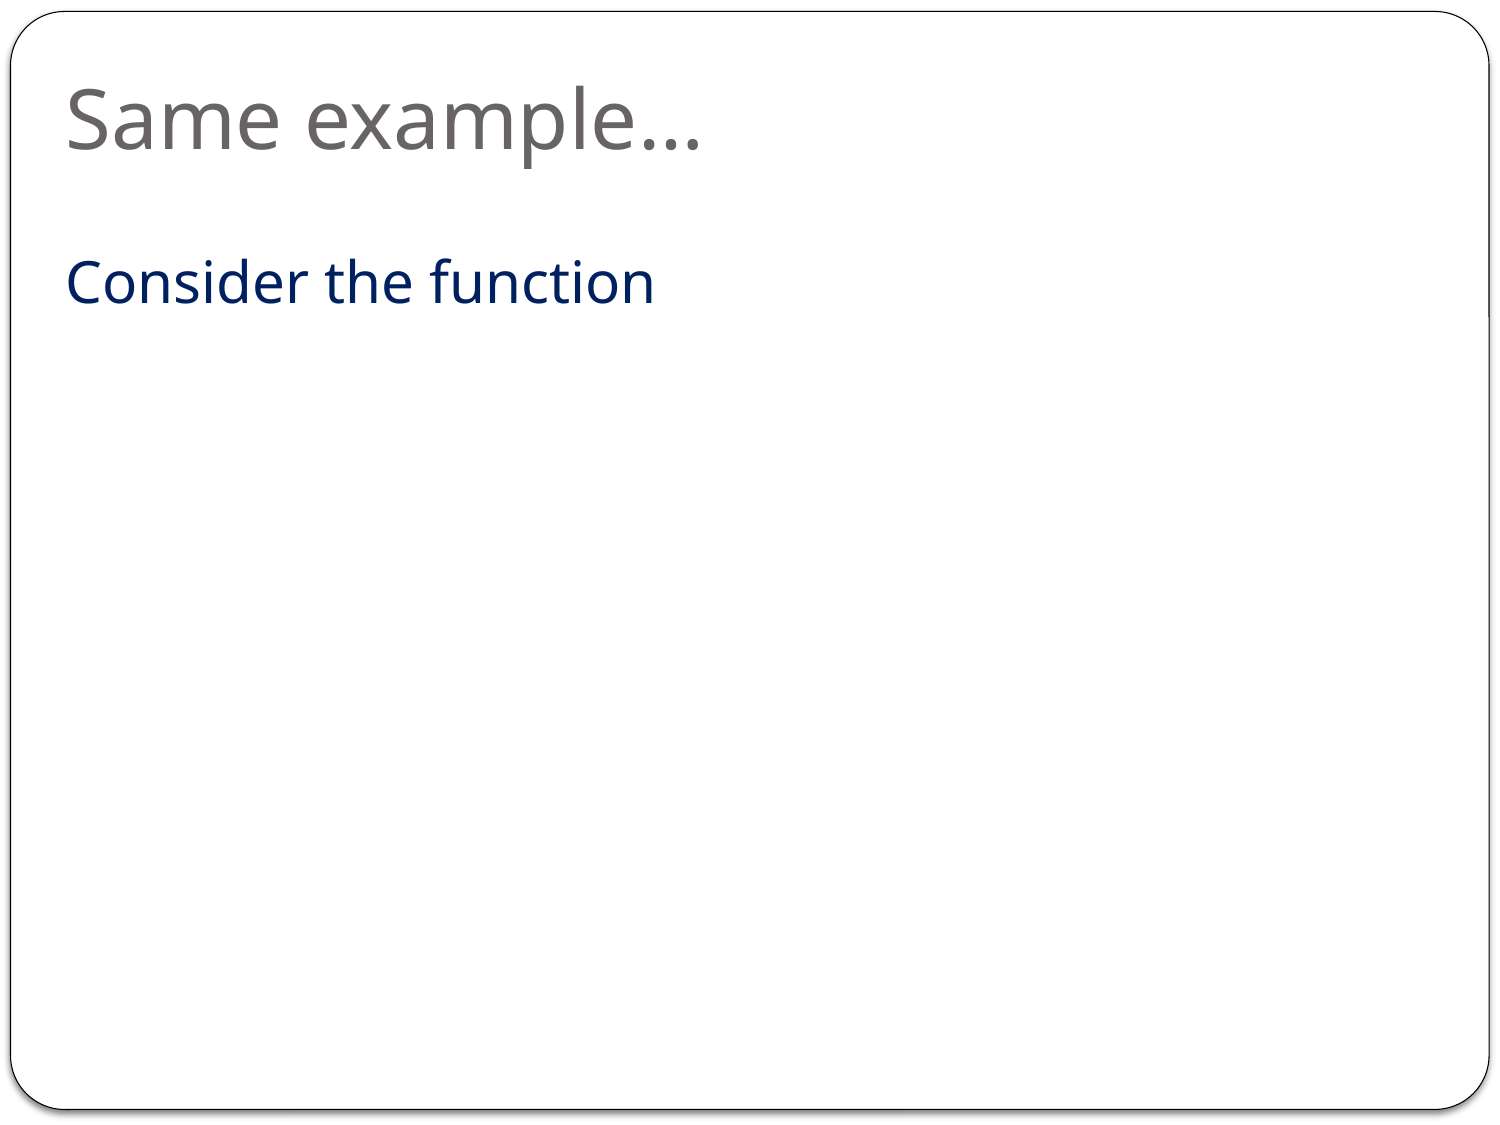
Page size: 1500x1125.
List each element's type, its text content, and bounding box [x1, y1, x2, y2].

title Same example… [50, 0, 1326, 182]
